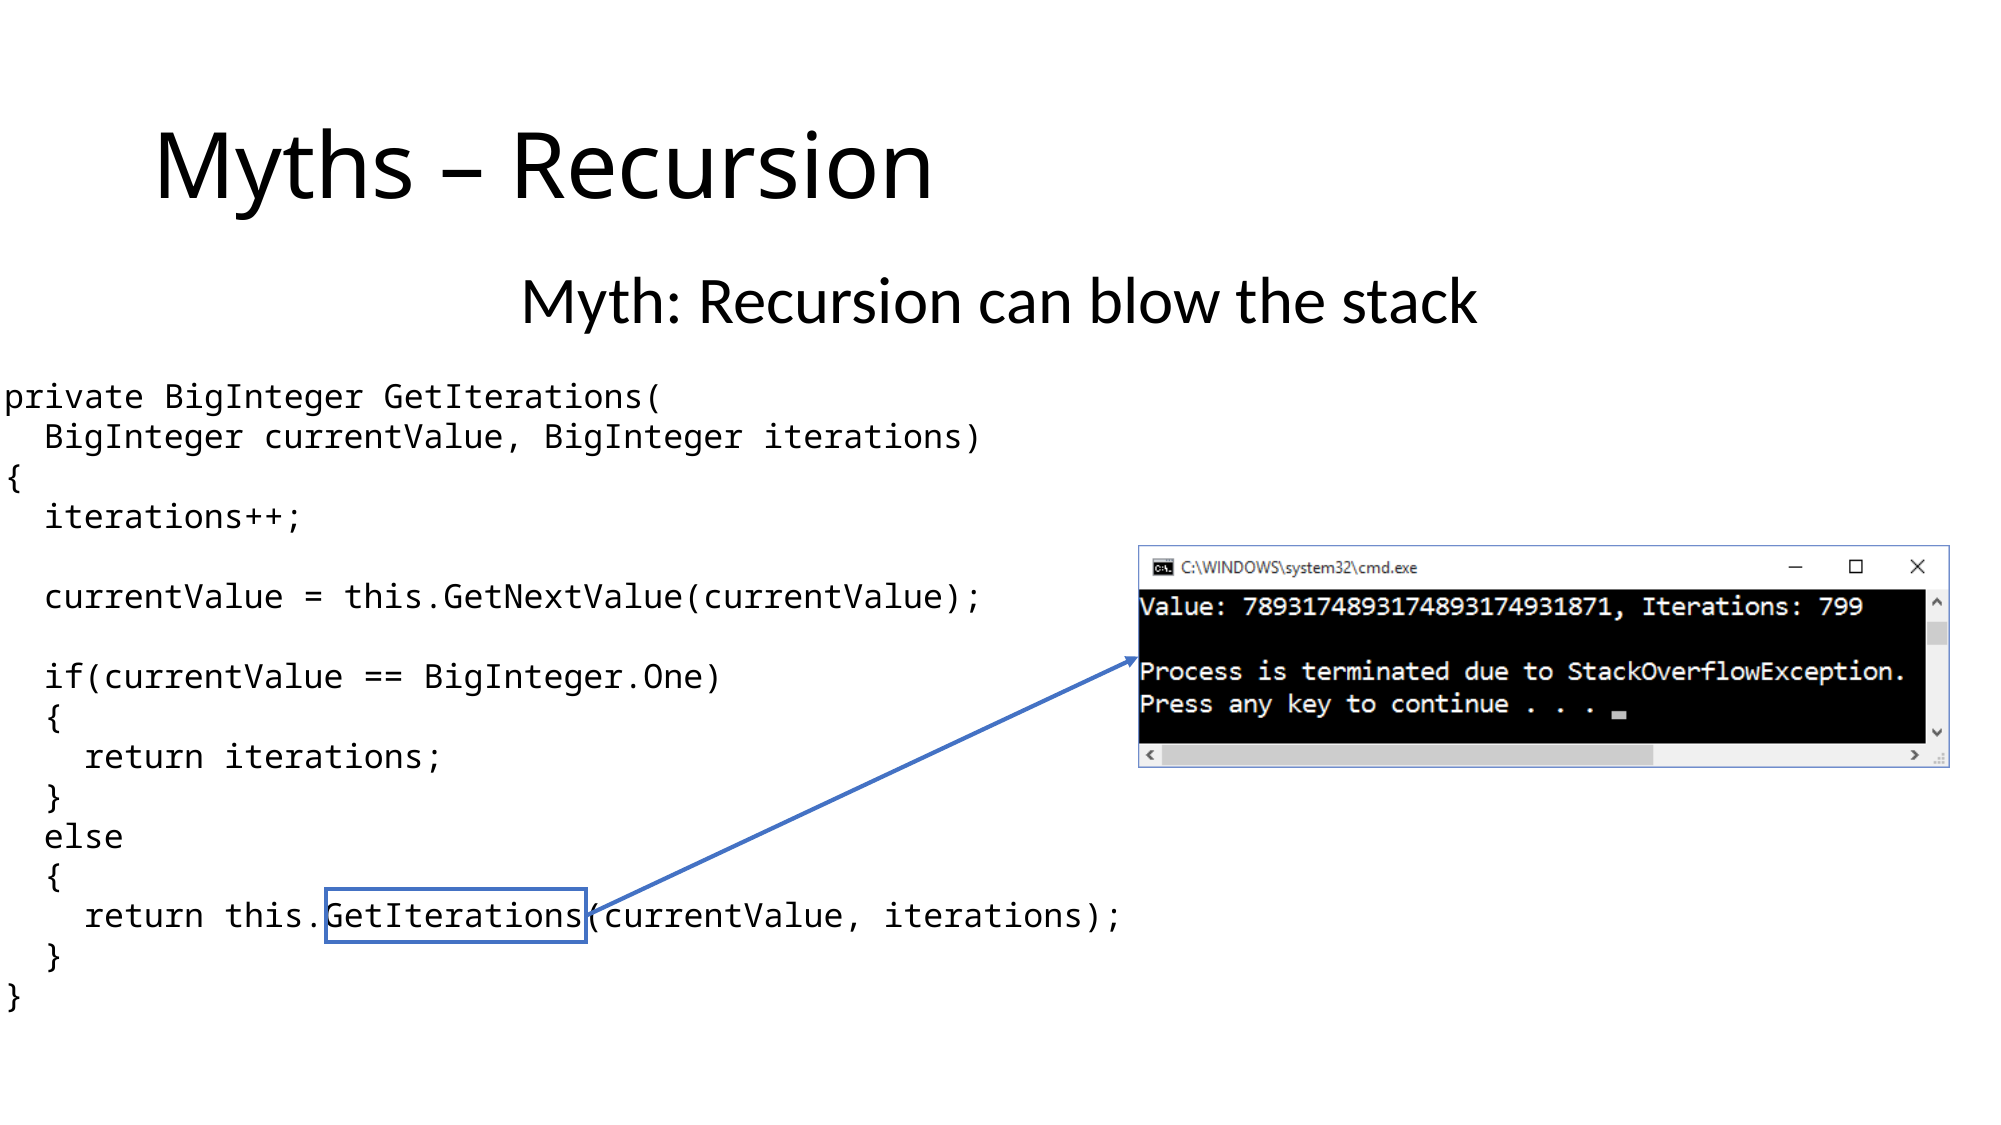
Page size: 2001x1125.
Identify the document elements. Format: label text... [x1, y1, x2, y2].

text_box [586, 656, 1139, 916]
text_box Myth: Recursion can blow the stack [505, 248, 1494, 344]
text_box private BigInteger GetIterations( BigInteger currentValue, BigInteger iterations) { iterations++; currentValue = this.GetNextValue(currentValue); if(currentValue == BigInteger.One) { return iterations; } else { return this.GetIterations(currentValue, iterations); } } [0, 368, 1139, 1022]
text_box [325, 888, 587, 943]
title Myths – Recursion [137, 59, 1863, 278]
picture [1138, 545, 1950, 768]
